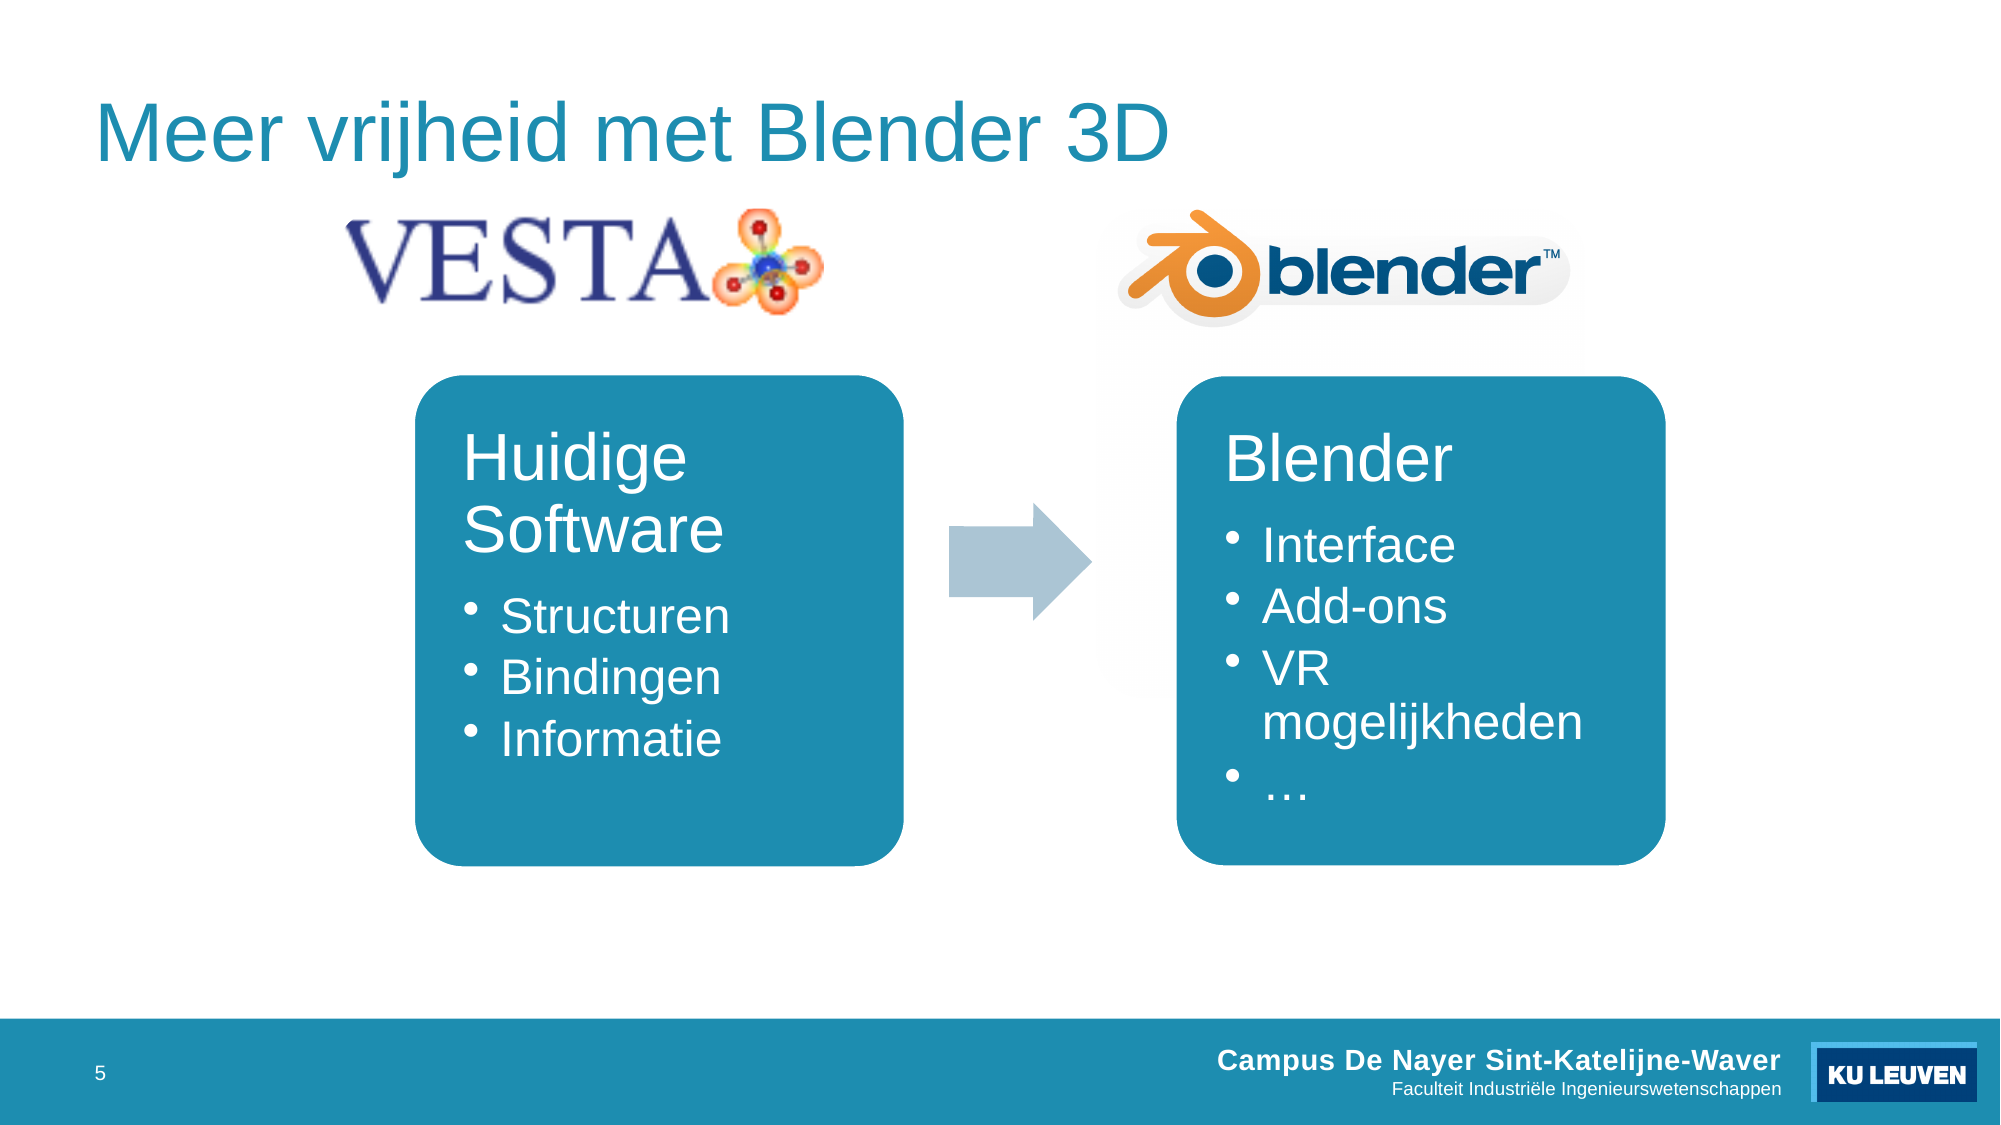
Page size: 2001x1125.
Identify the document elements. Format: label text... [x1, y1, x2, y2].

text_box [333, 156, 1667, 1046]
picture [1811, 1042, 1977, 1102]
slide_number 5 [94, 1018, 201, 1125]
title Meer vrijheid met Blender 3D [94, 33, 1906, 223]
